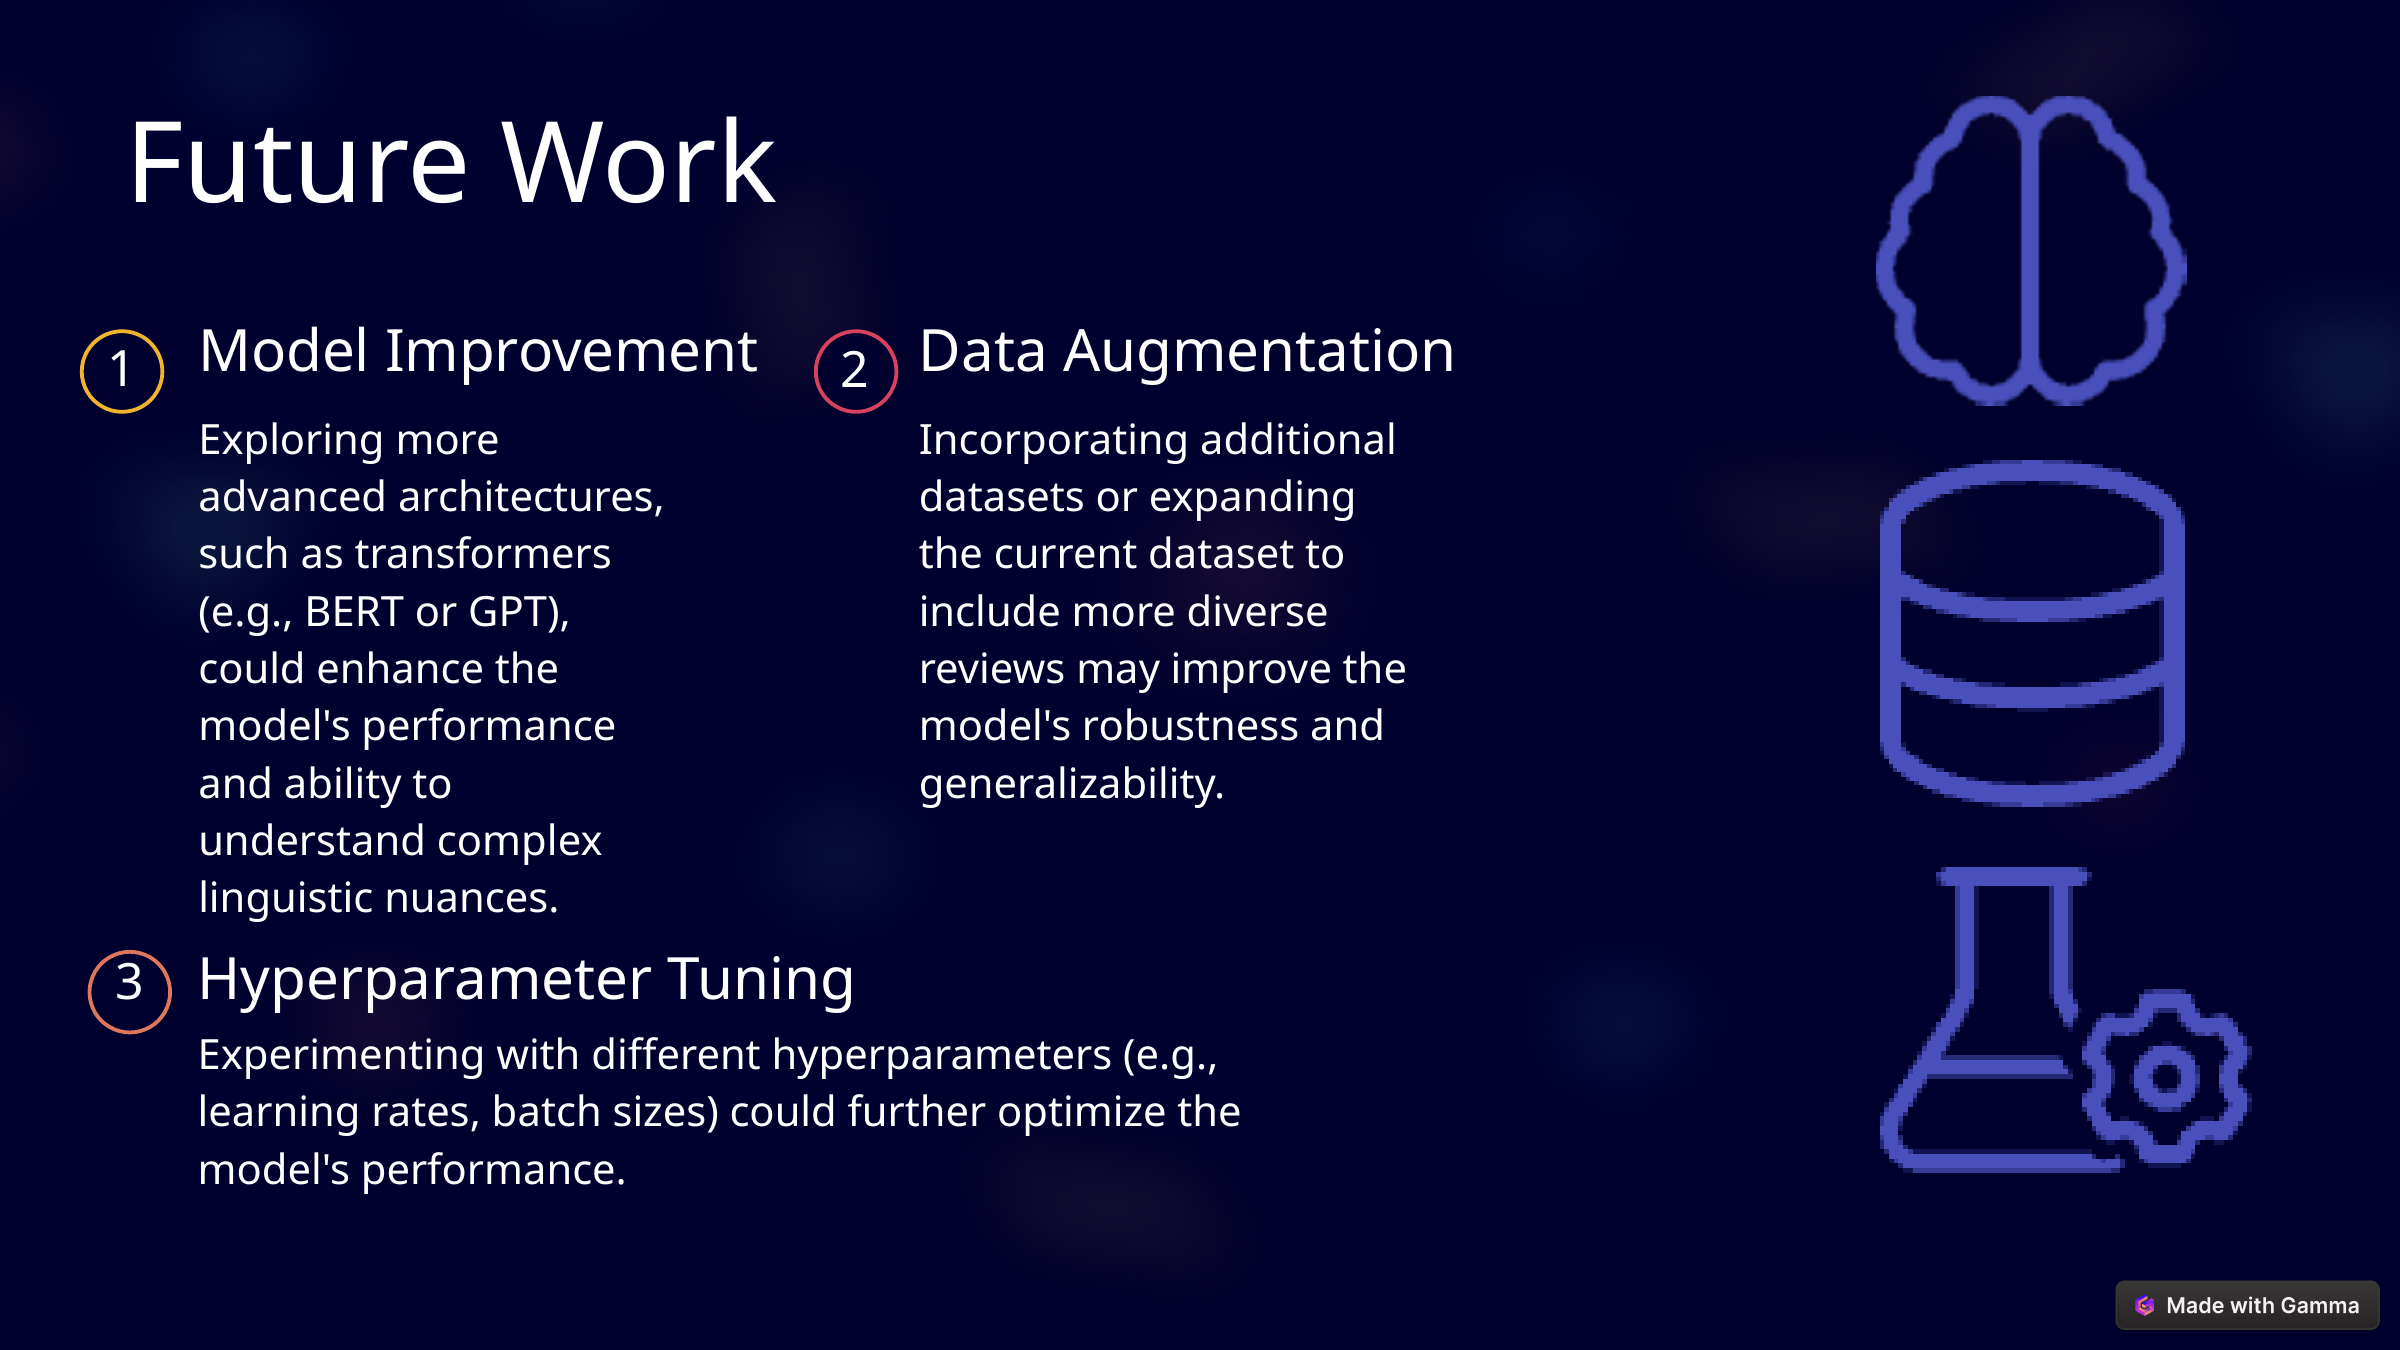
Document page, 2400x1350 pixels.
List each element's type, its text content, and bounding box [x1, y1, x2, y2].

text_box [89, 951, 171, 1033]
text_box [815, 331, 897, 412]
text_box Hyperparameter Tuning [197, 959, 839, 1020]
text_box Model Improvement [198, 331, 620, 384]
text_box Data Augmentation [918, 331, 1445, 397]
text_box Exploring more advanced architectures, such as transformers (e.g., BERT or GPT), could enhance the model's performance and ability to understand complex linguistic nuances. [198, 405, 689, 862]
text_box [81, 331, 163, 412]
text_box 2 [839, 347, 870, 398]
text_box Experimenting with different hyperparameters (e.g., learning rates, batch sizes) could further optimize the model's performance. [197, 1020, 1331, 1211]
picture [1880, 830, 2262, 1211]
text_box Incorporating additional datasets or expanding the current dataset to include more diverse reviews may improve the model's robustness and generalizability. [918, 405, 1409, 807]
text_box 3 [114, 959, 145, 1010]
text_box 1 [106, 346, 138, 397]
text_box Future Work [125, 119, 1224, 247]
picture [2106, 1271, 2389, 1339]
picture [1859, 460, 2207, 807]
picture [1876, 96, 2187, 407]
